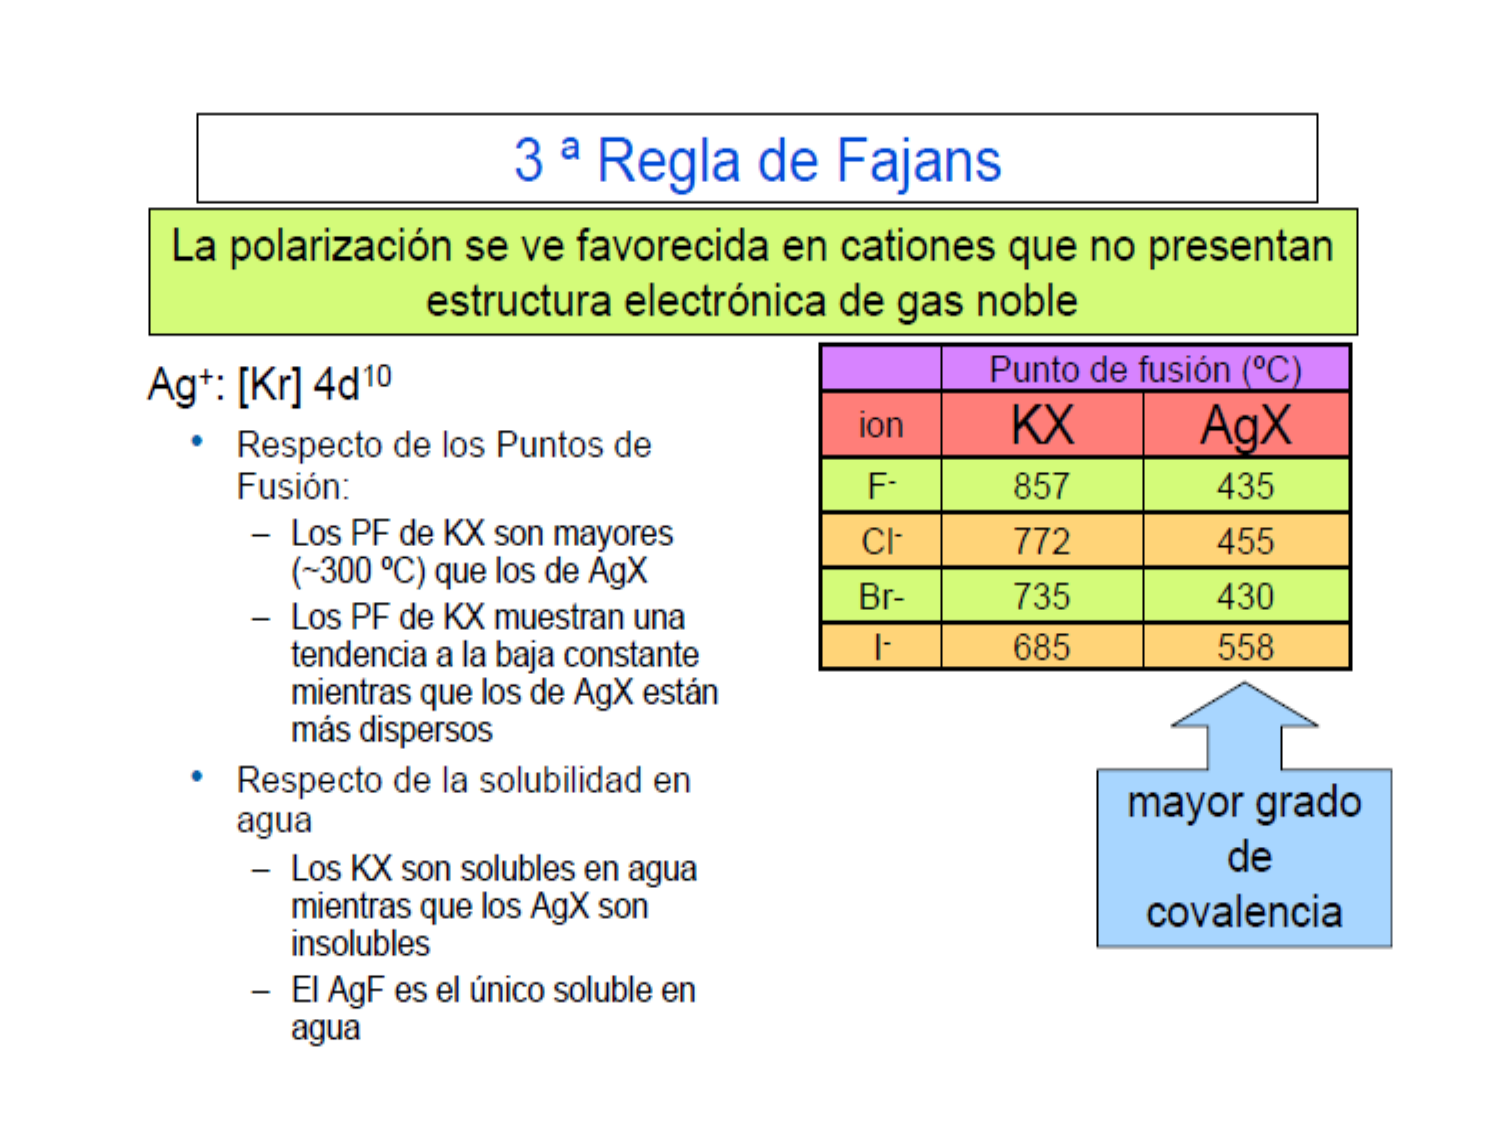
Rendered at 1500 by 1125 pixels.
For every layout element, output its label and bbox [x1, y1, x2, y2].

picture [52, 54, 1449, 1071]
